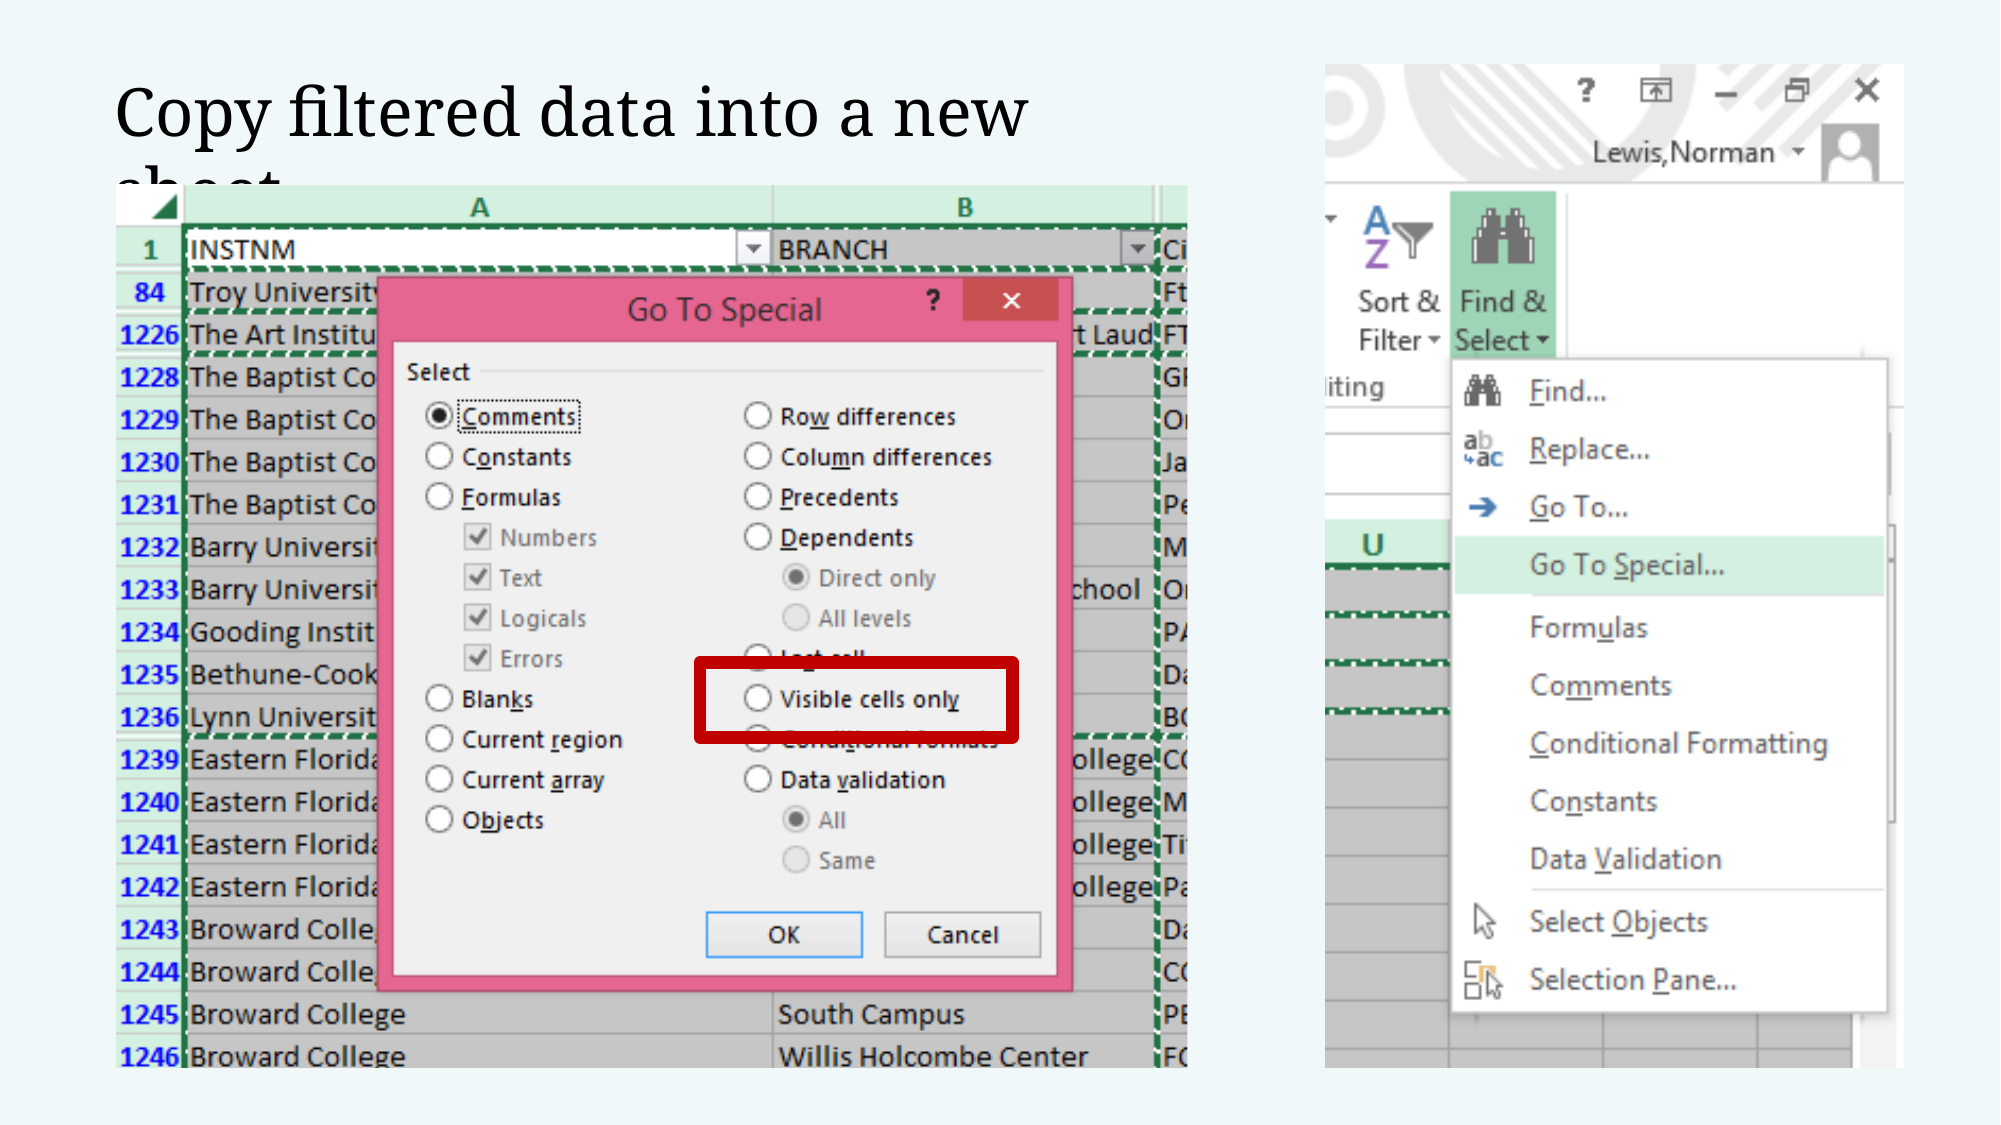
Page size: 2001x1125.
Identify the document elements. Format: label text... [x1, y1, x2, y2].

picture [99, 184, 1188, 1069]
picture [1324, 64, 1905, 1069]
list Copy filtered data into a new sheet [99, 62, 1188, 184]
